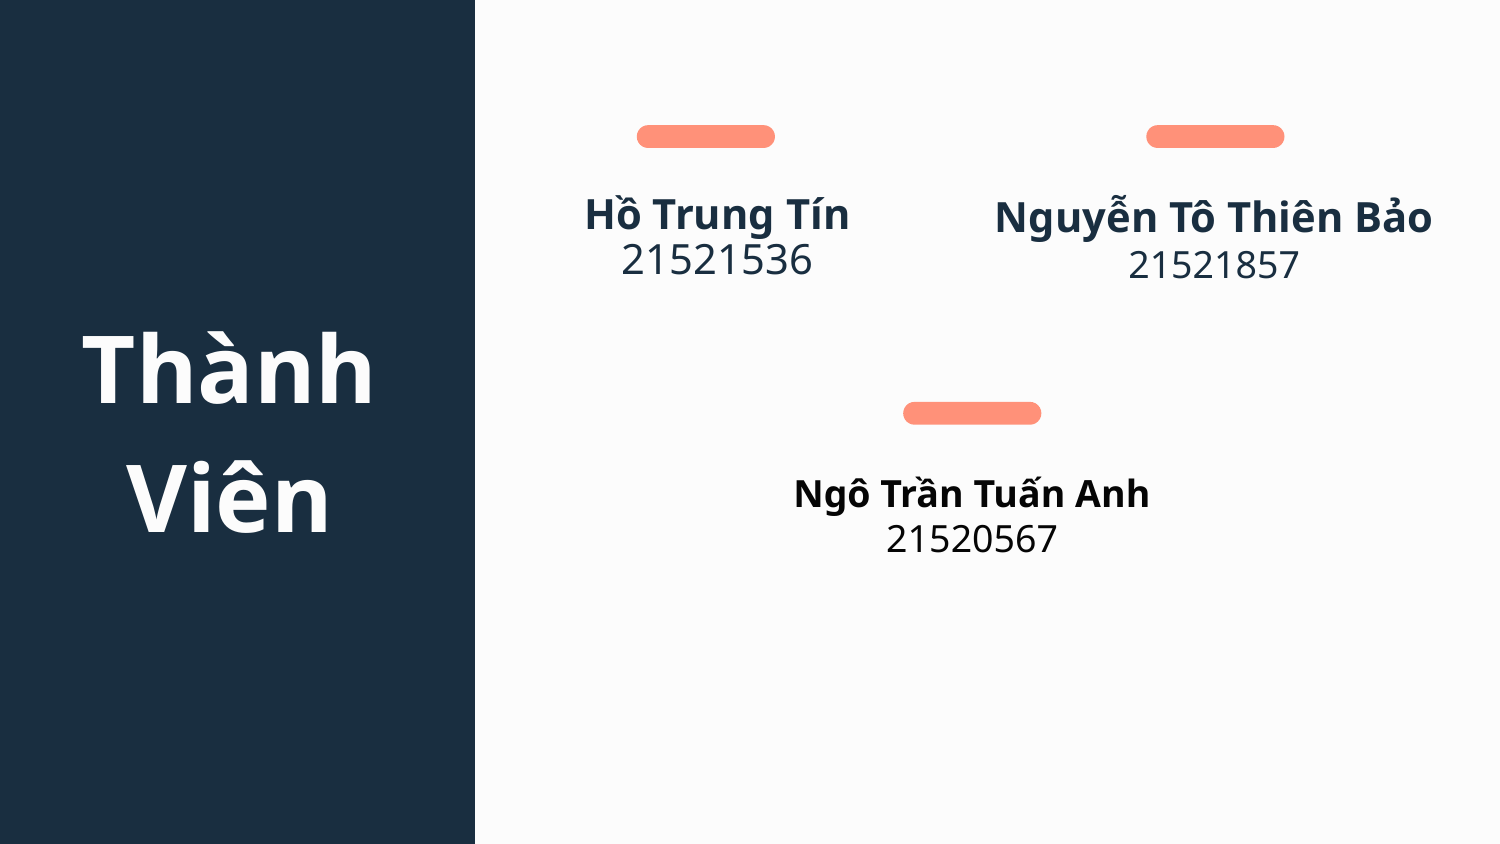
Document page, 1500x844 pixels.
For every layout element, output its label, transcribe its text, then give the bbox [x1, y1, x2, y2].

text_box [903, 401, 1042, 425]
title Nguyễn Tô Thiên Bảo 21521857 [941, 148, 1487, 329]
text_box [1146, 125, 1285, 148]
title Hồ Trung Tín 21521536 [510, 148, 925, 329]
text_box [636, 125, 775, 148]
title Ngô Trần Tuấn Anh 21520567 [754, 424, 1190, 605]
title Thành Viên [0, 0, 472, 844]
